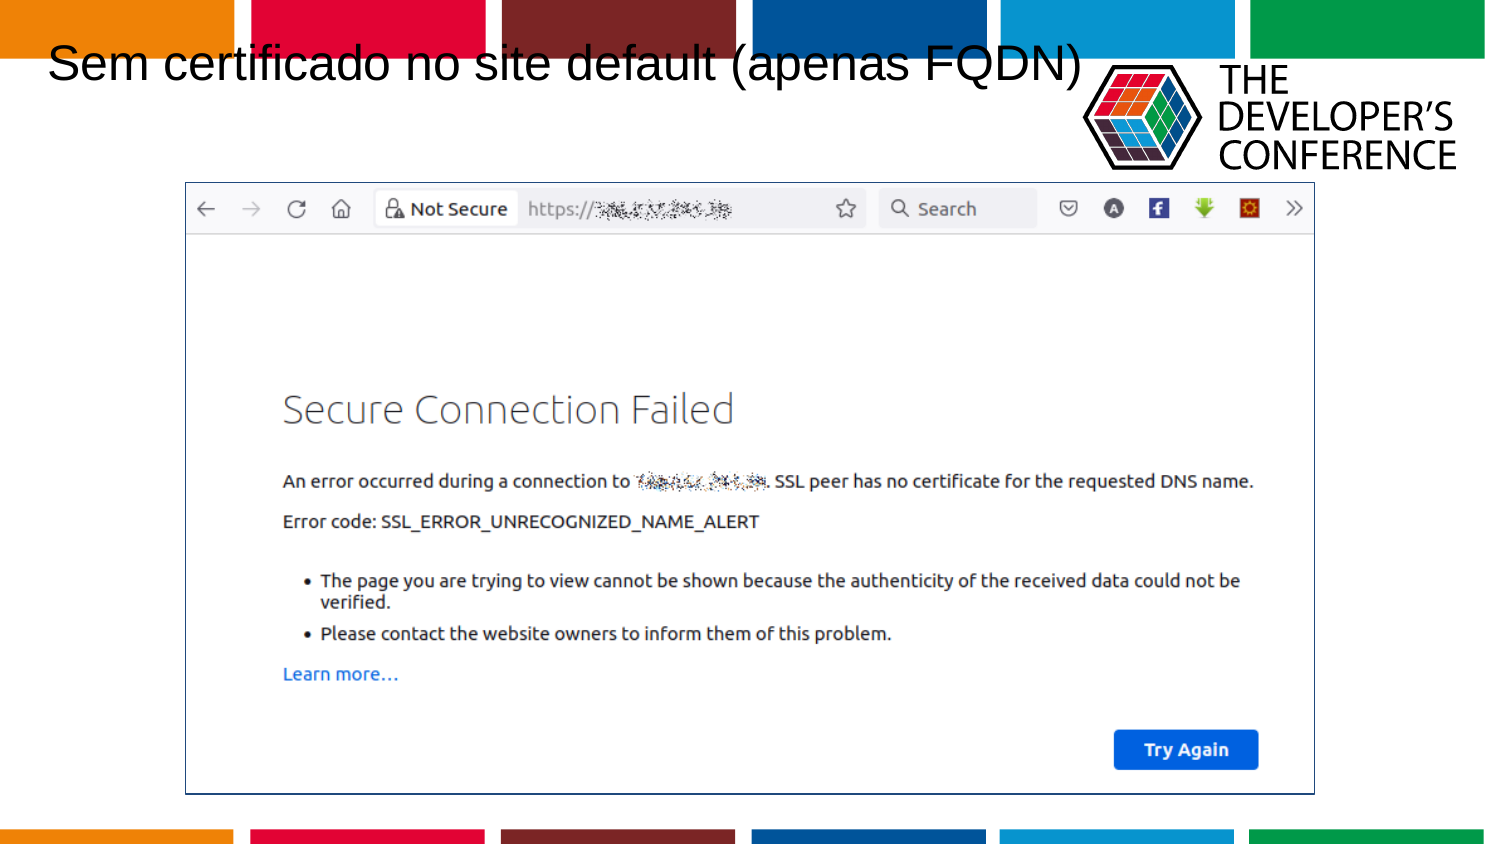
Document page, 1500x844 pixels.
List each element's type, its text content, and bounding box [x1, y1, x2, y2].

picture [185, 47, 1472, 794]
title Sem certificado no site default (apenas FQDN) [32, 11, 1430, 110]
